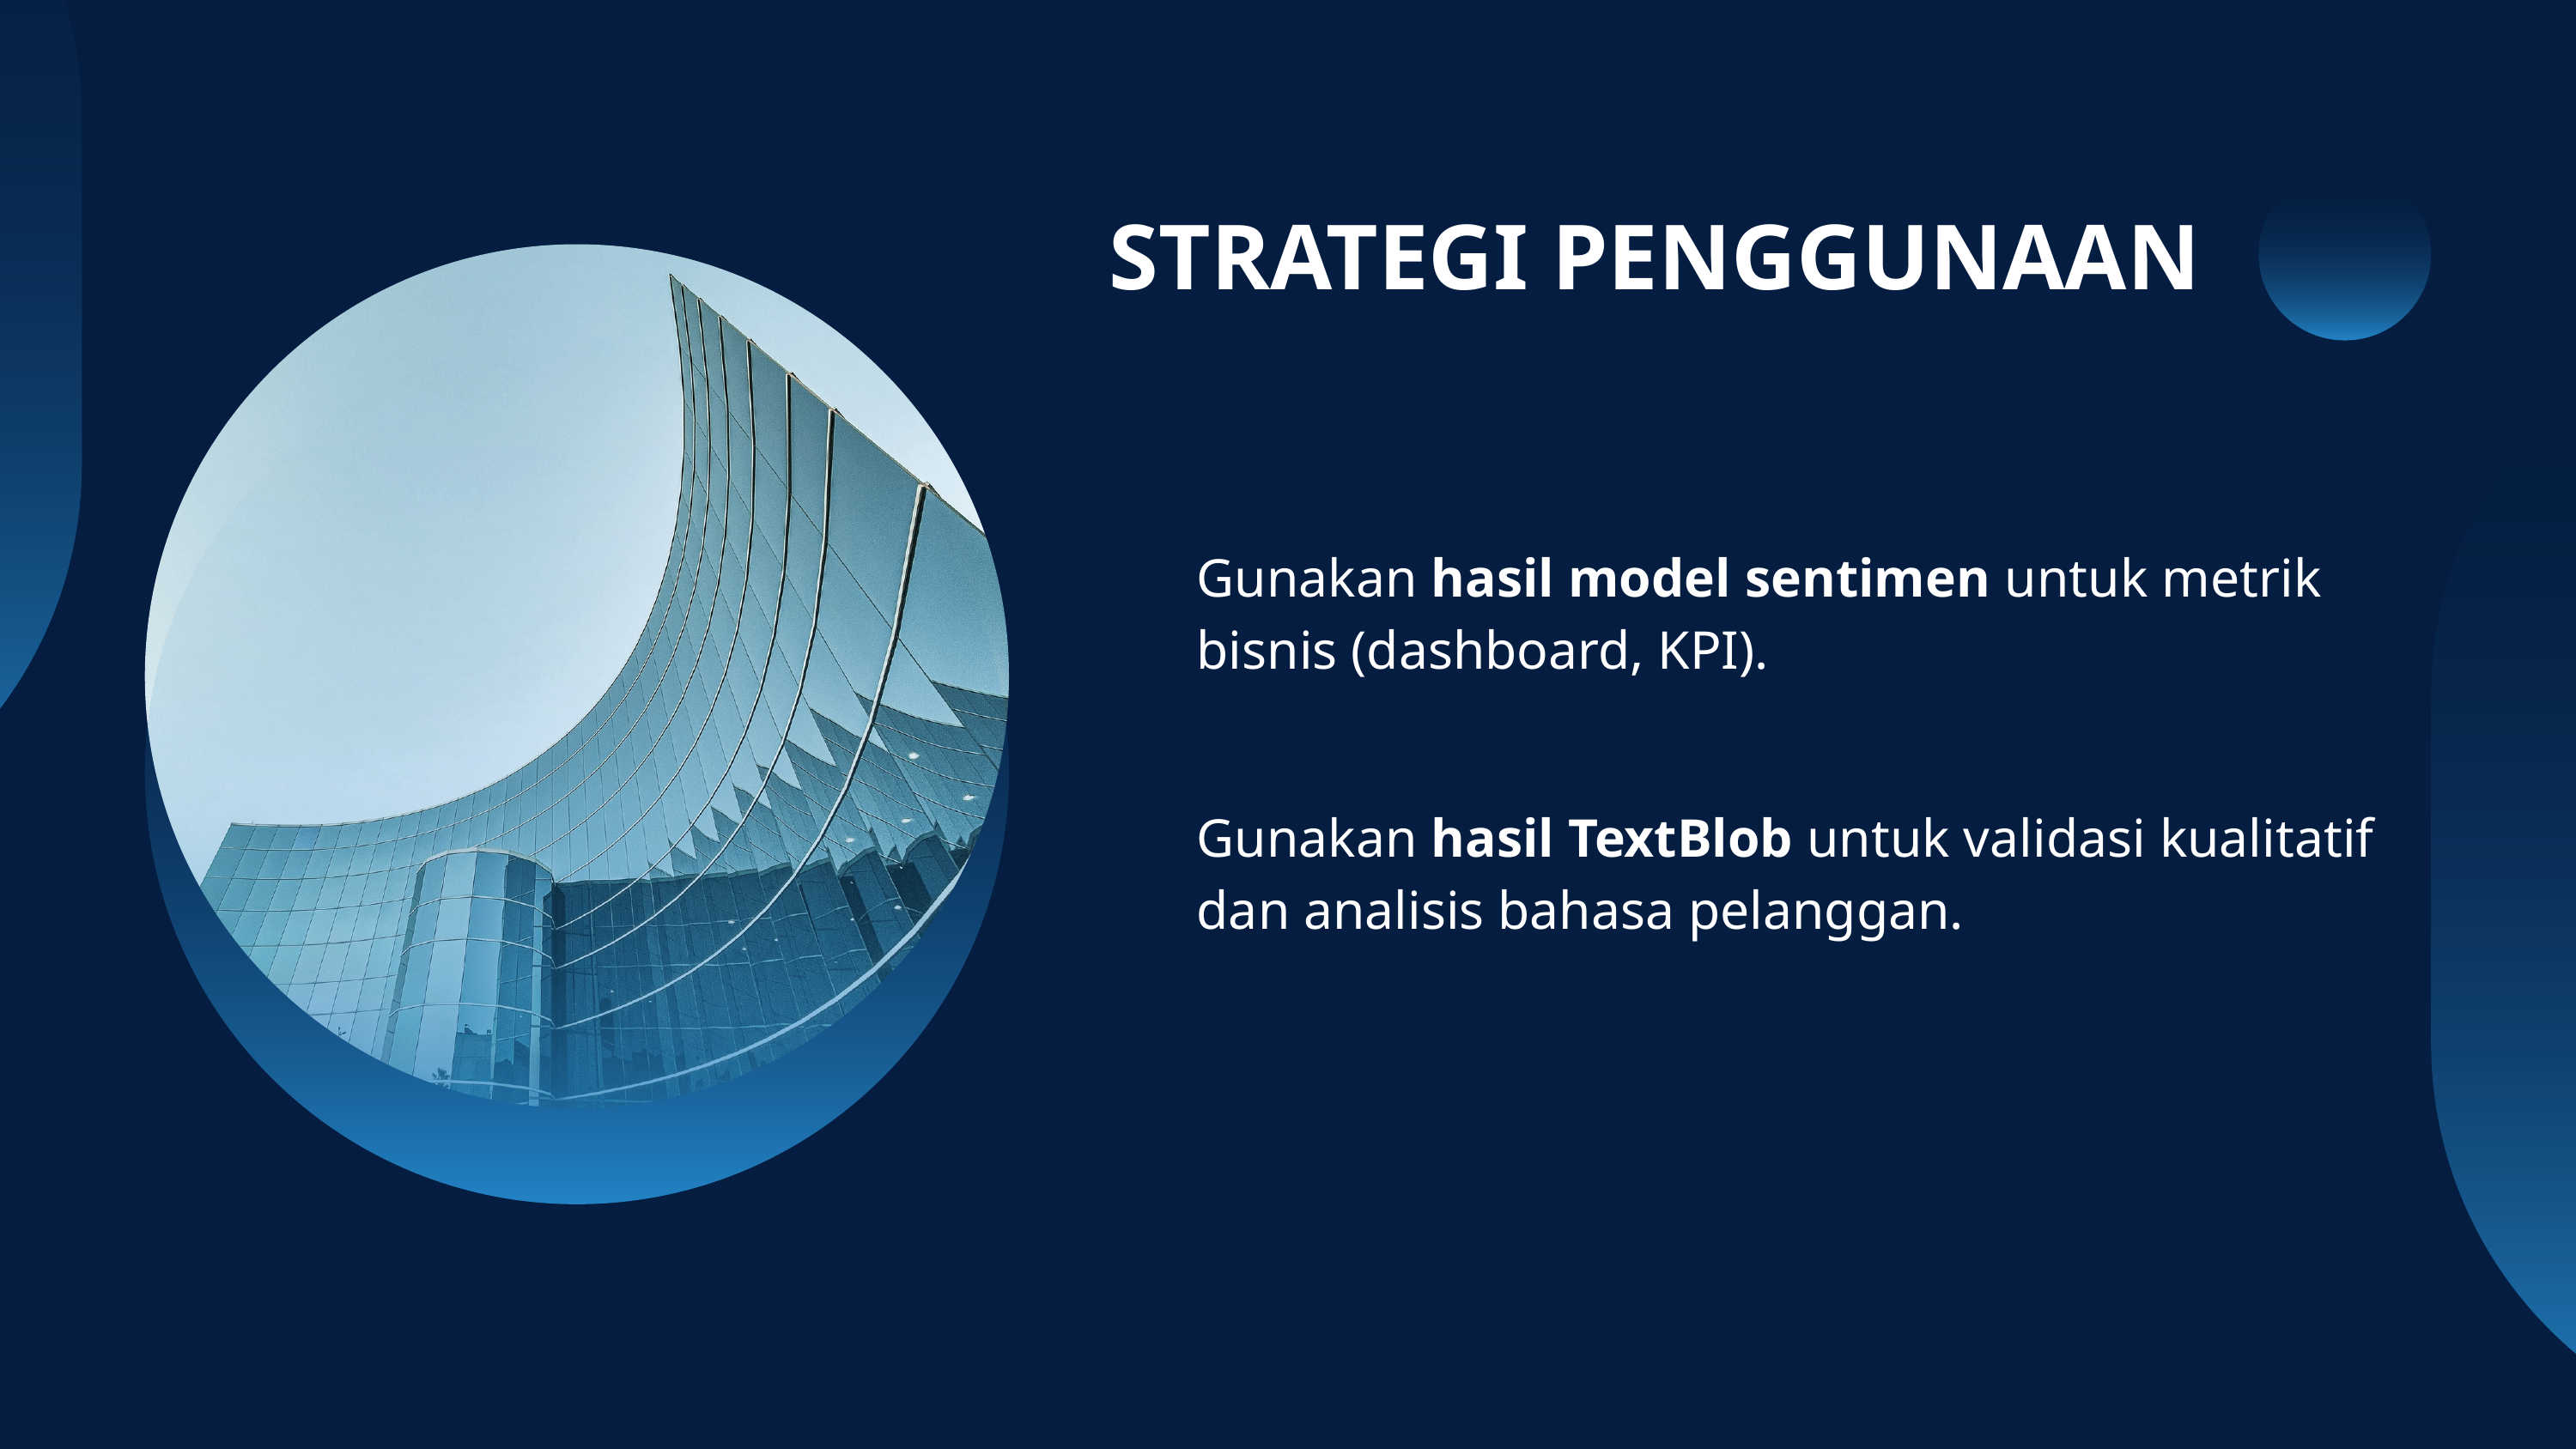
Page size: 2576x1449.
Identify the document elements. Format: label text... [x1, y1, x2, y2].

text_box Gunakan hasil TextBlob untuk validasi kualitatif dan analisis bahasa pelanggan. [1196, 795, 2389, 940]
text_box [2257, 167, 2432, 341]
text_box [144, 340, 1010, 1205]
text_box Gunakan hasil model sentimen untuk metrik bisnis (dashboard, KPI). [1196, 535, 2389, 680]
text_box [2430, 290, 2576, 1449]
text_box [144, 244, 1010, 340]
text_box STRATEGI PENGGUNAAN [1109, 199, 2253, 308]
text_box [0, 0, 82, 870]
